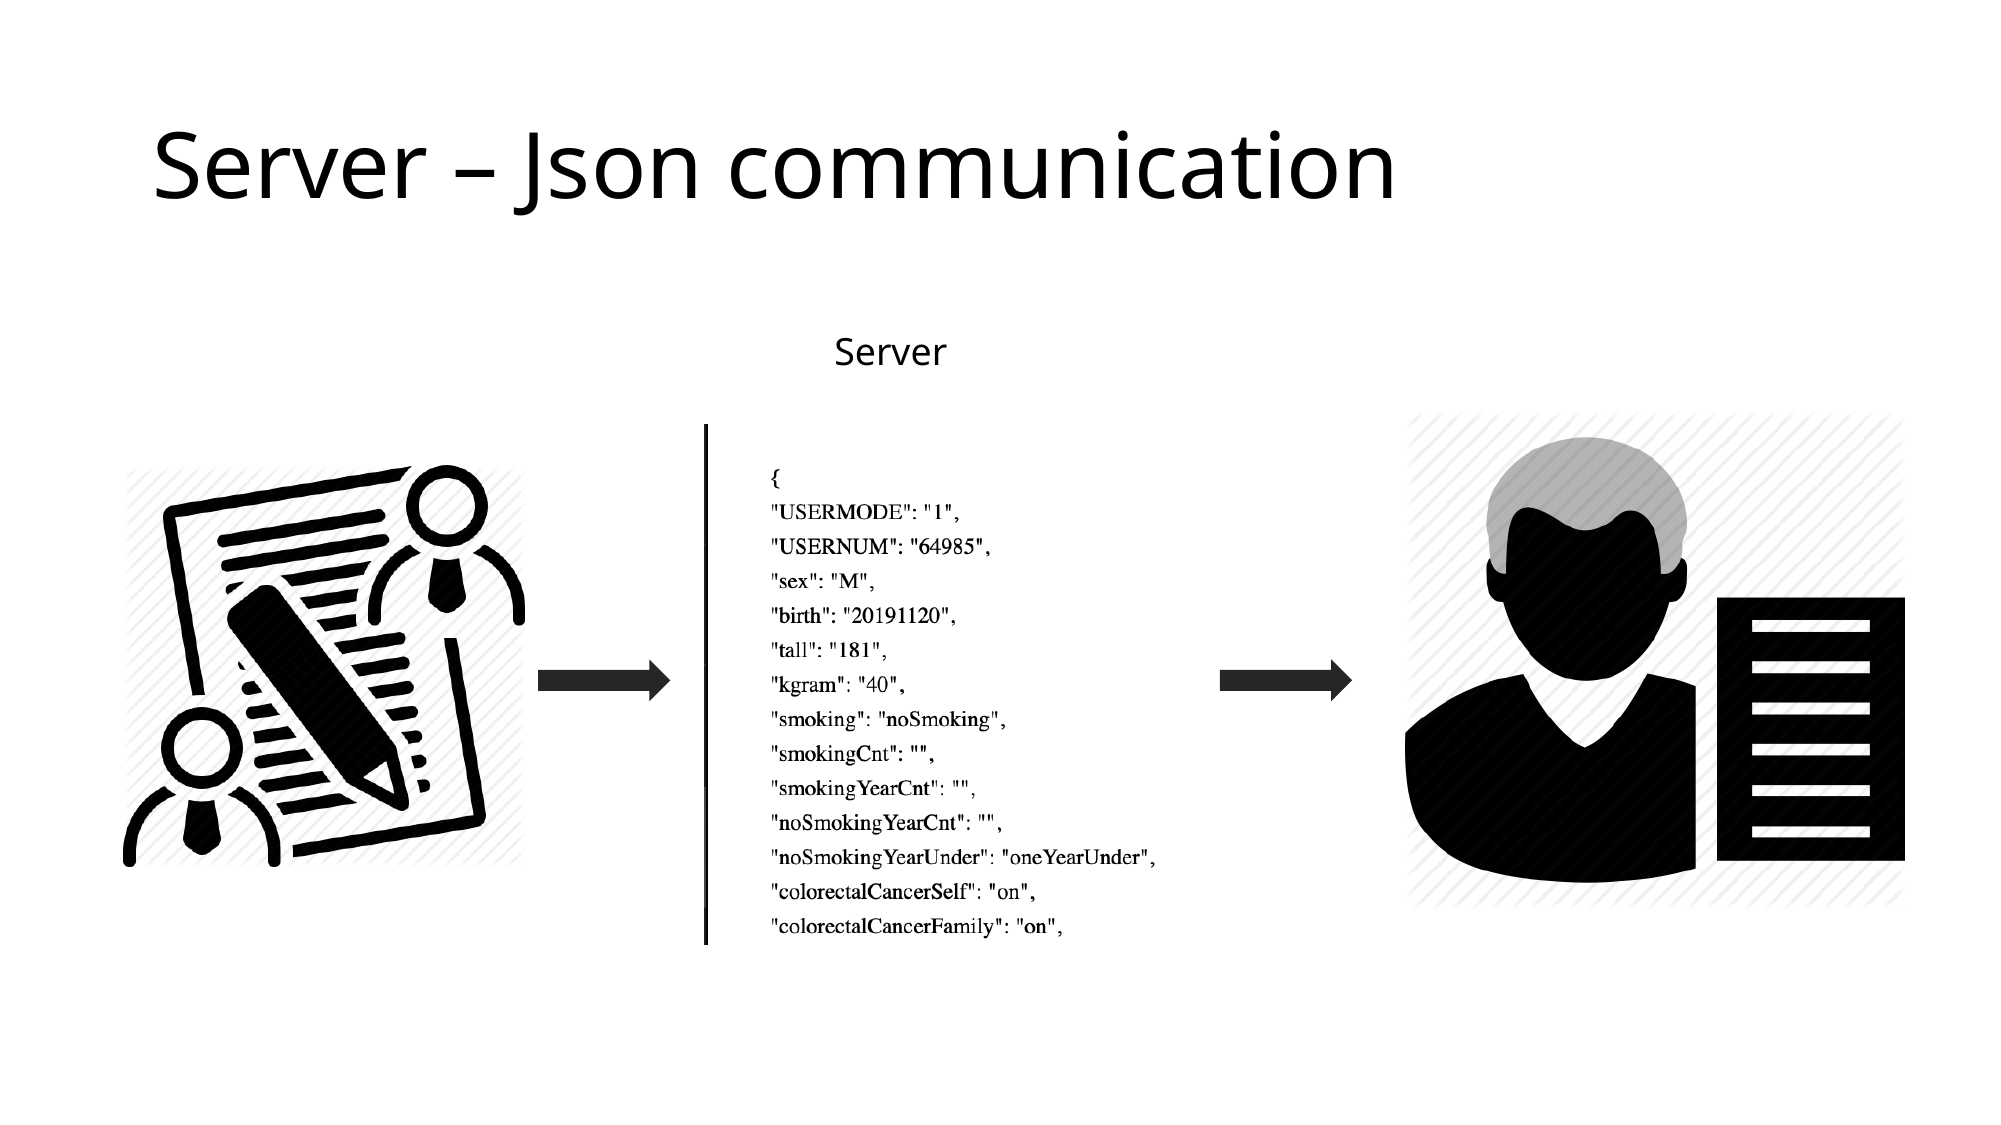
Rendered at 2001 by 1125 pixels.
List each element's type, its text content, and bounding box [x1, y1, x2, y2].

title Server – Json communication [137, 59, 1863, 278]
text_box [1218, 656, 1354, 704]
text_box [537, 656, 672, 704]
picture [123, 465, 525, 867]
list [704, 424, 1187, 945]
picture [1405, 410, 1905, 909]
text_box Server [819, 320, 963, 381]
